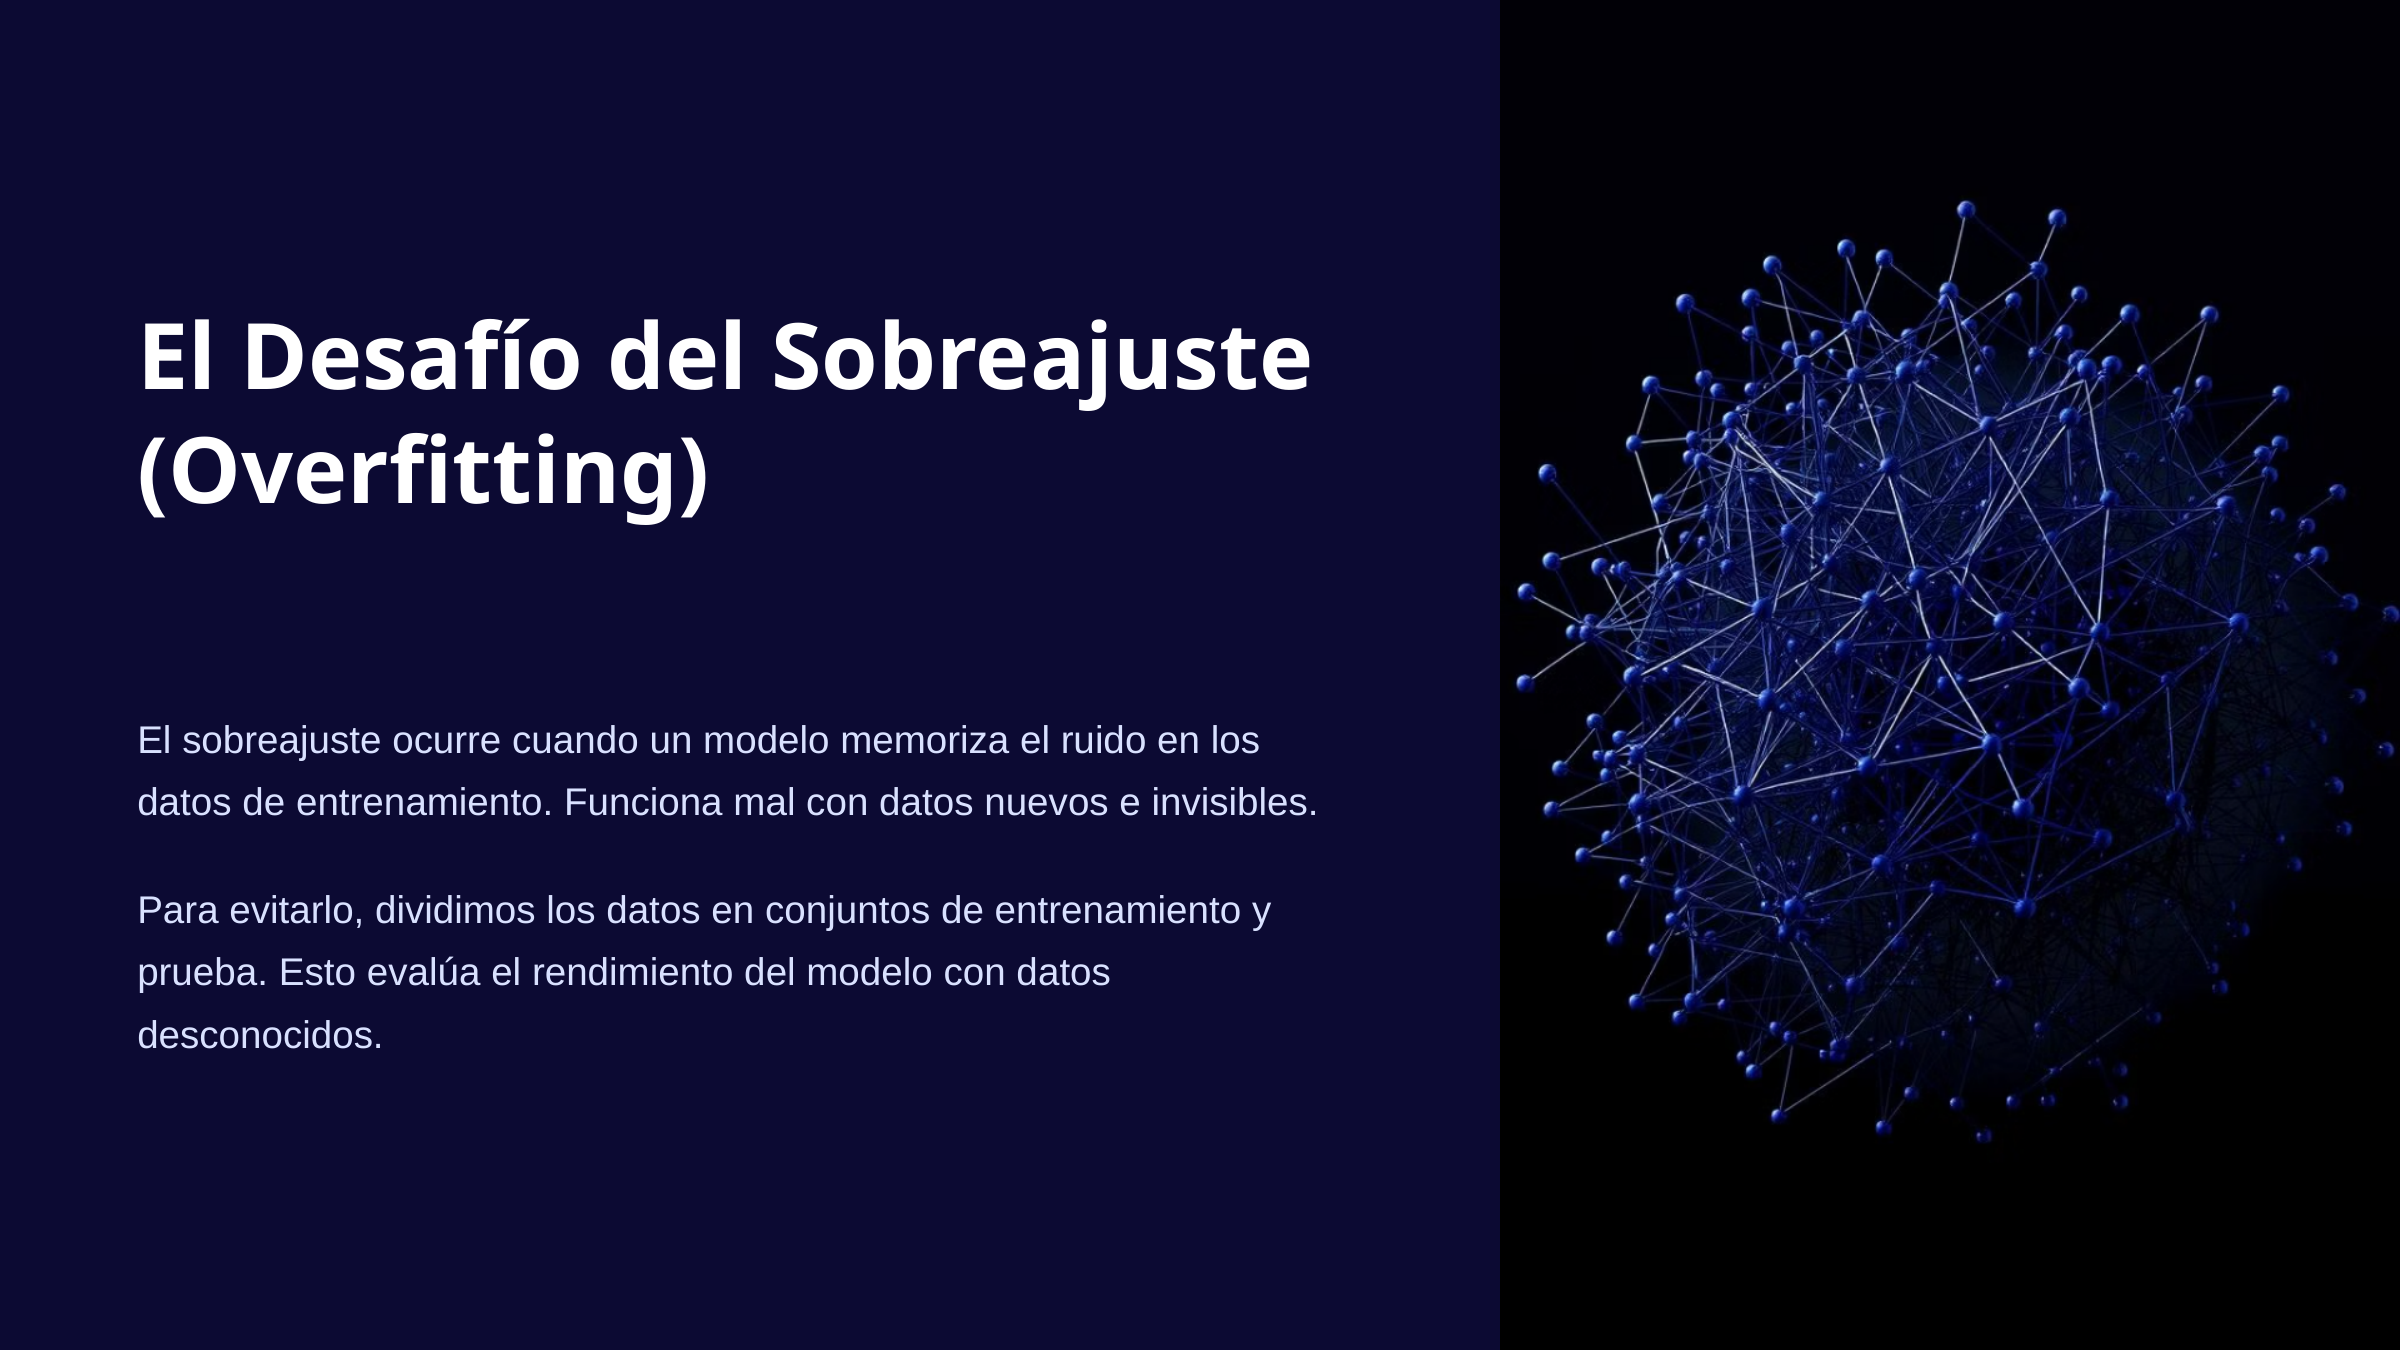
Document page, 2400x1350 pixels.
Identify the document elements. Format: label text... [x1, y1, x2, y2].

text_box El Desafío del Sobreajuste (Overfitting) [137, 293, 1363, 640]
text_box Para evitarlo, dividimos los datos en conjuntos de entrenamiento y prueba. Esto evalúa el rendimiento del modelo con datos desconocidos. [137, 868, 1363, 1057]
text_box El sobreajuste ocurre cuando un modelo memoriza el ruido en los datos de entrenamiento. Funciona mal con datos nuevos e invisibles. [137, 698, 1363, 825]
picture [1499, 0, 2400, 1350]
